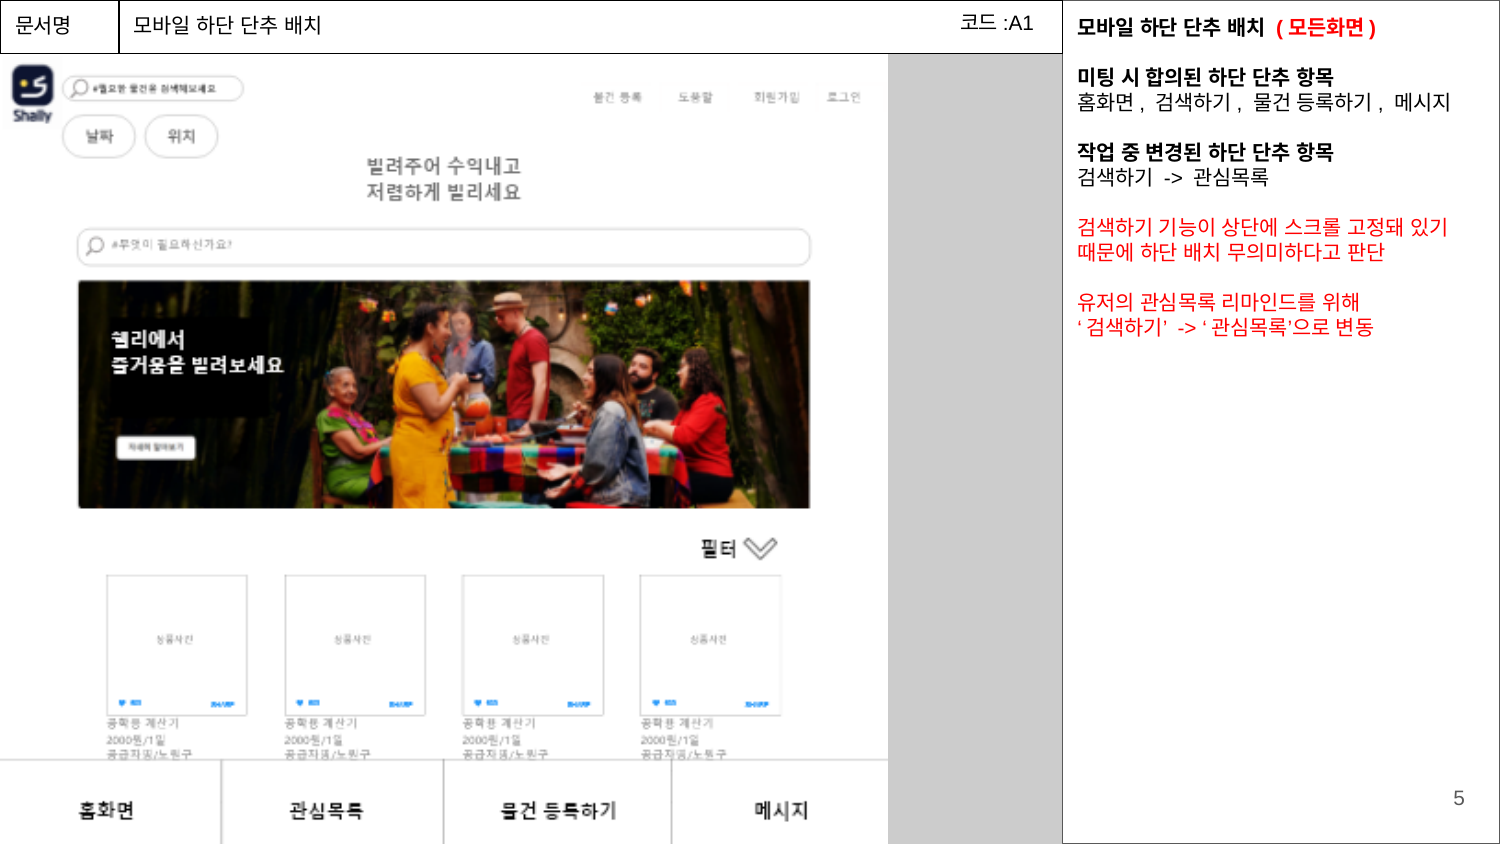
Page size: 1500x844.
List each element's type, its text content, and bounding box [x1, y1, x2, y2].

slide_number ‹#› [1389, 764, 1480, 830]
table_header 모바일 하단 단추 배치 [120, 1, 1062, 53]
text_box 모바일 하단 단추 배치 (모든화면) 미팅 시 합의된 하단 단추 항목 홈화면, 검색하기, 물건 등록하기, 메시지 작업 중 변경된 하단 단추 항목 검색하기 -> 관심목록 검색하기 기능이 상단에 스크롤 고정돼 있기 때문에 하단 배치 무의미하다고 판단 유저의 관심목록 리마인드를 위해 ‘검색하기’ -> ‘관심목록’으로 변동 [1062, 0, 1500, 844]
text_box 코드:A1 [941, 0, 1049, 45]
table_header 문서명 [1, 1, 118, 53]
picture [0, 54, 889, 844]
